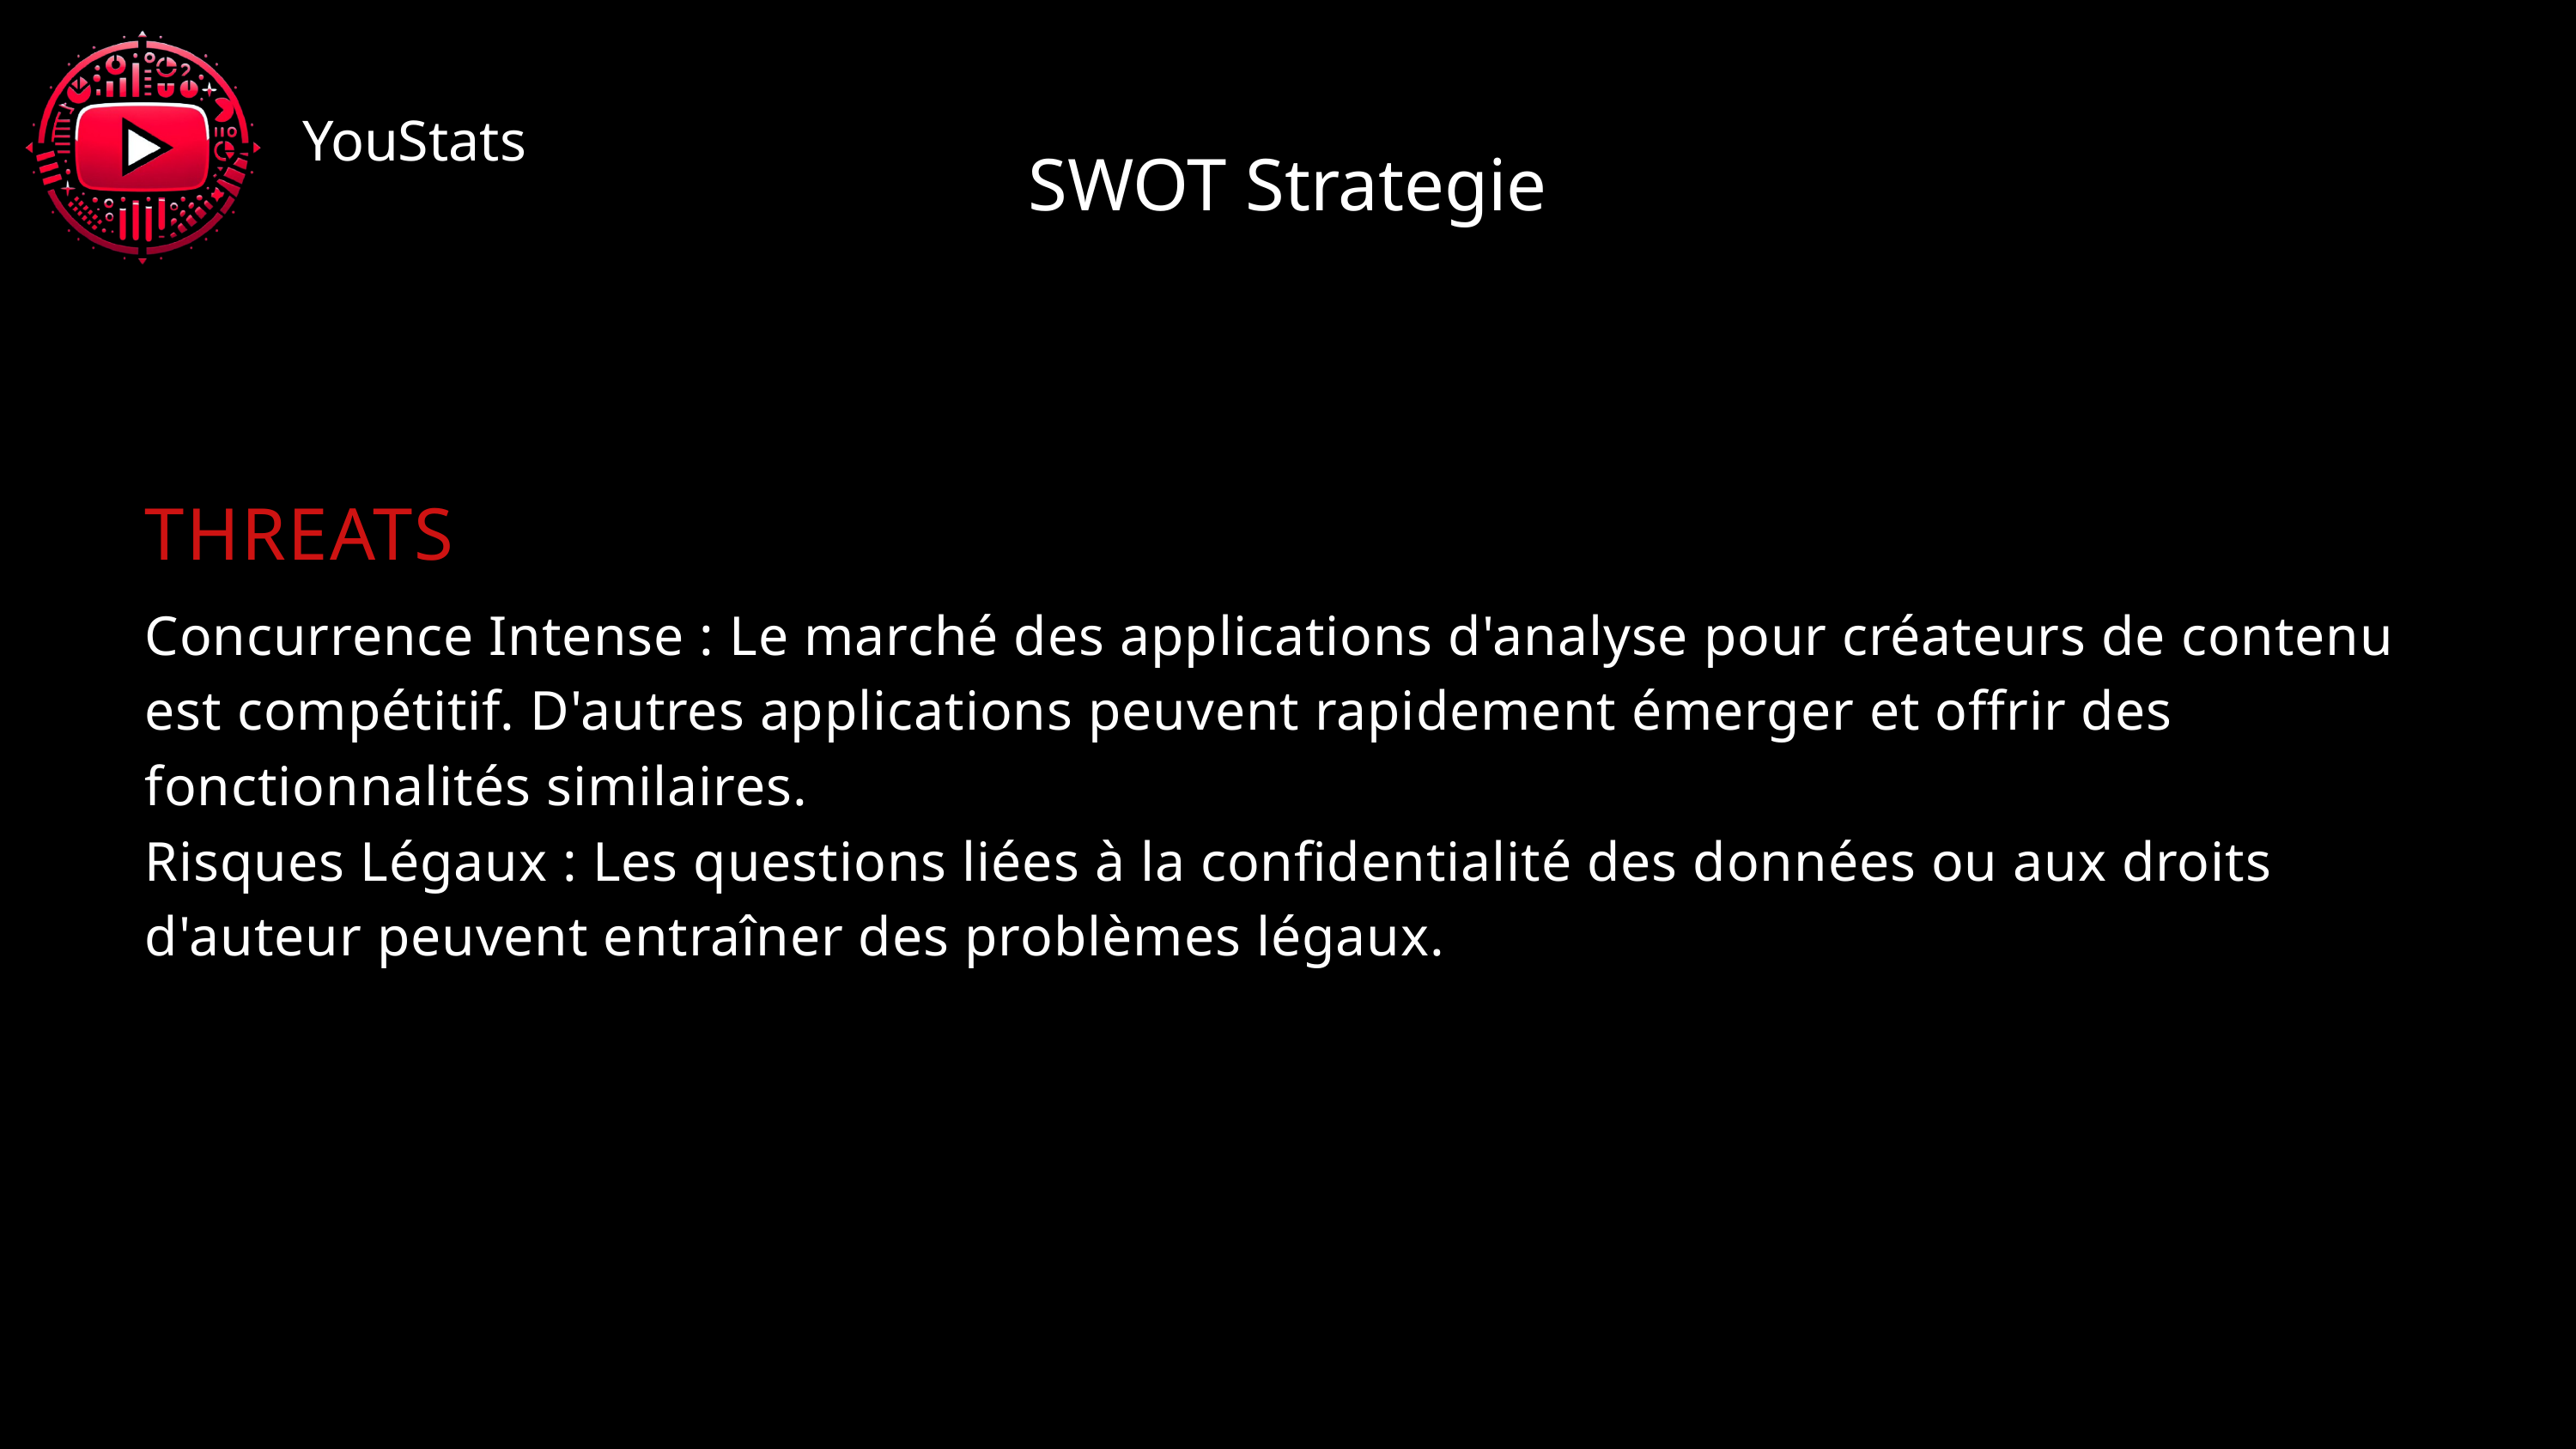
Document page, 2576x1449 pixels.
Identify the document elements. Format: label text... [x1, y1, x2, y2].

text_box YouStats [283, 94, 571, 173]
text_box SWOT Strategie [993, 124, 1583, 225]
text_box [144, 485, 2432, 963]
picture [3, 9, 278, 284]
